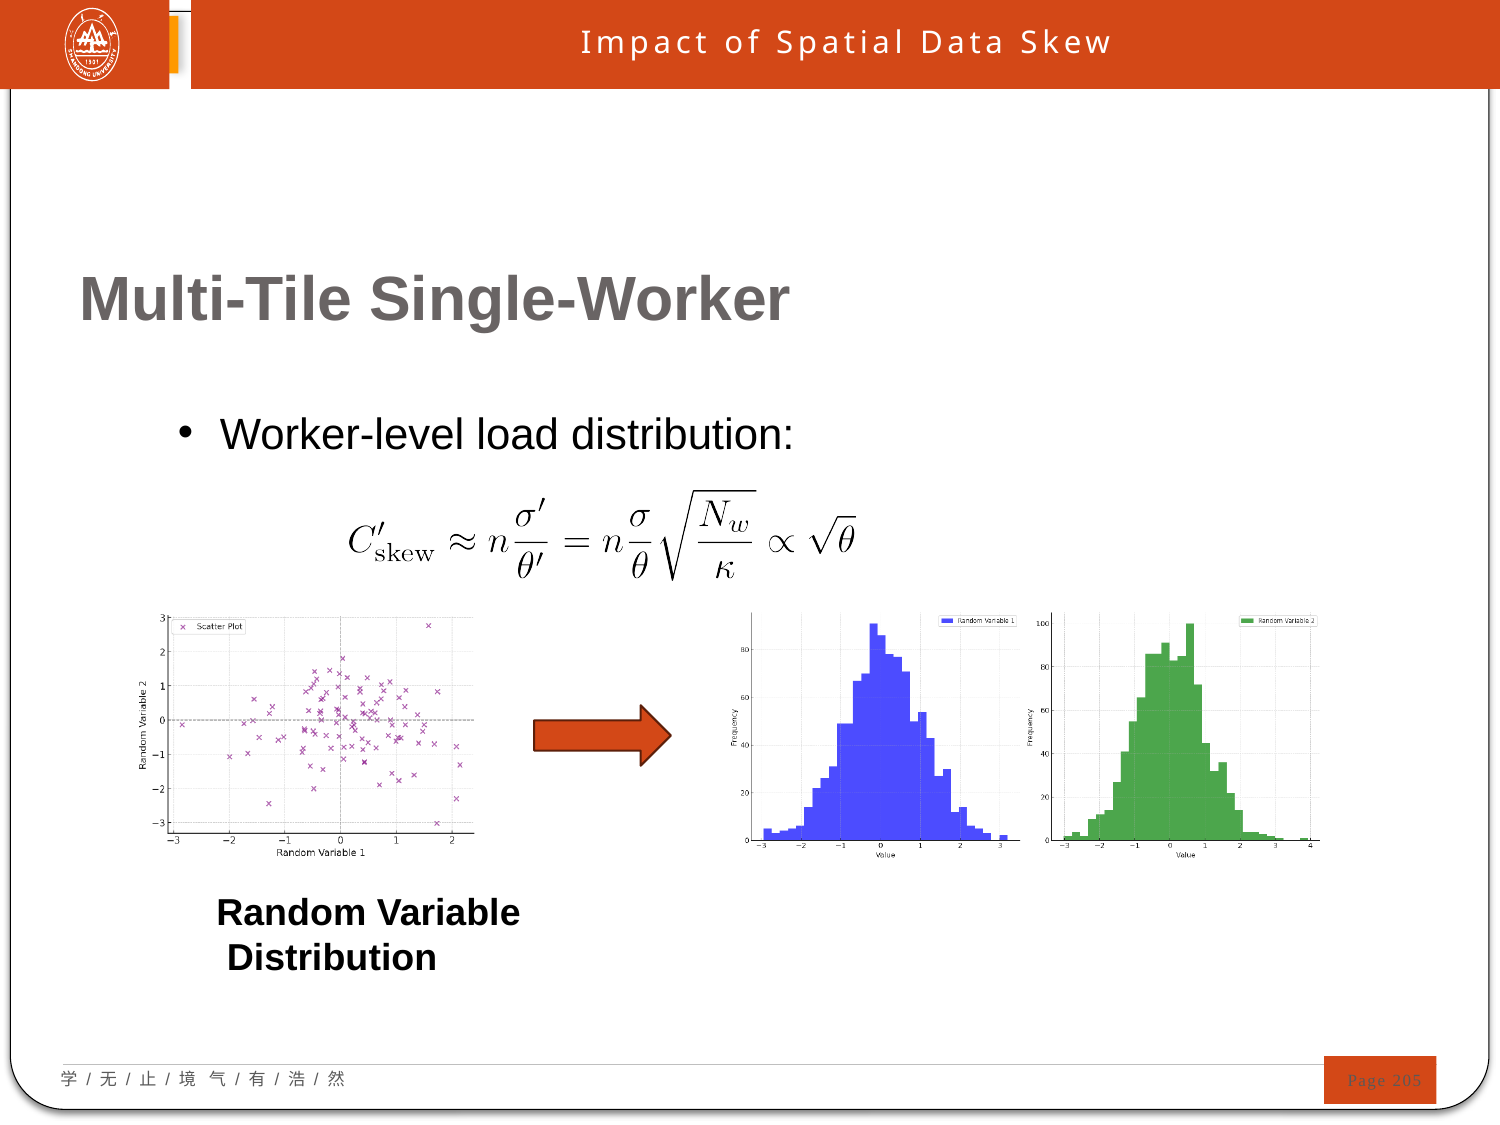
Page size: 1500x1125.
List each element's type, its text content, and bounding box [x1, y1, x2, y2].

picture [348, 490, 857, 581]
slide_number Page 205 [1324, 1056, 1437, 1104]
title Multi-Tile Single-Worker [64, 129, 1359, 348]
picture [726, 608, 1325, 863]
text_box [533, 704, 672, 767]
picture [133, 608, 479, 863]
text_box Random Variable Distribution [145, 880, 1156, 986]
text_box Worker-level load distribution: [106, 377, 1118, 466]
list Impact of Spatial Data Skew [190, 14, 1500, 68]
